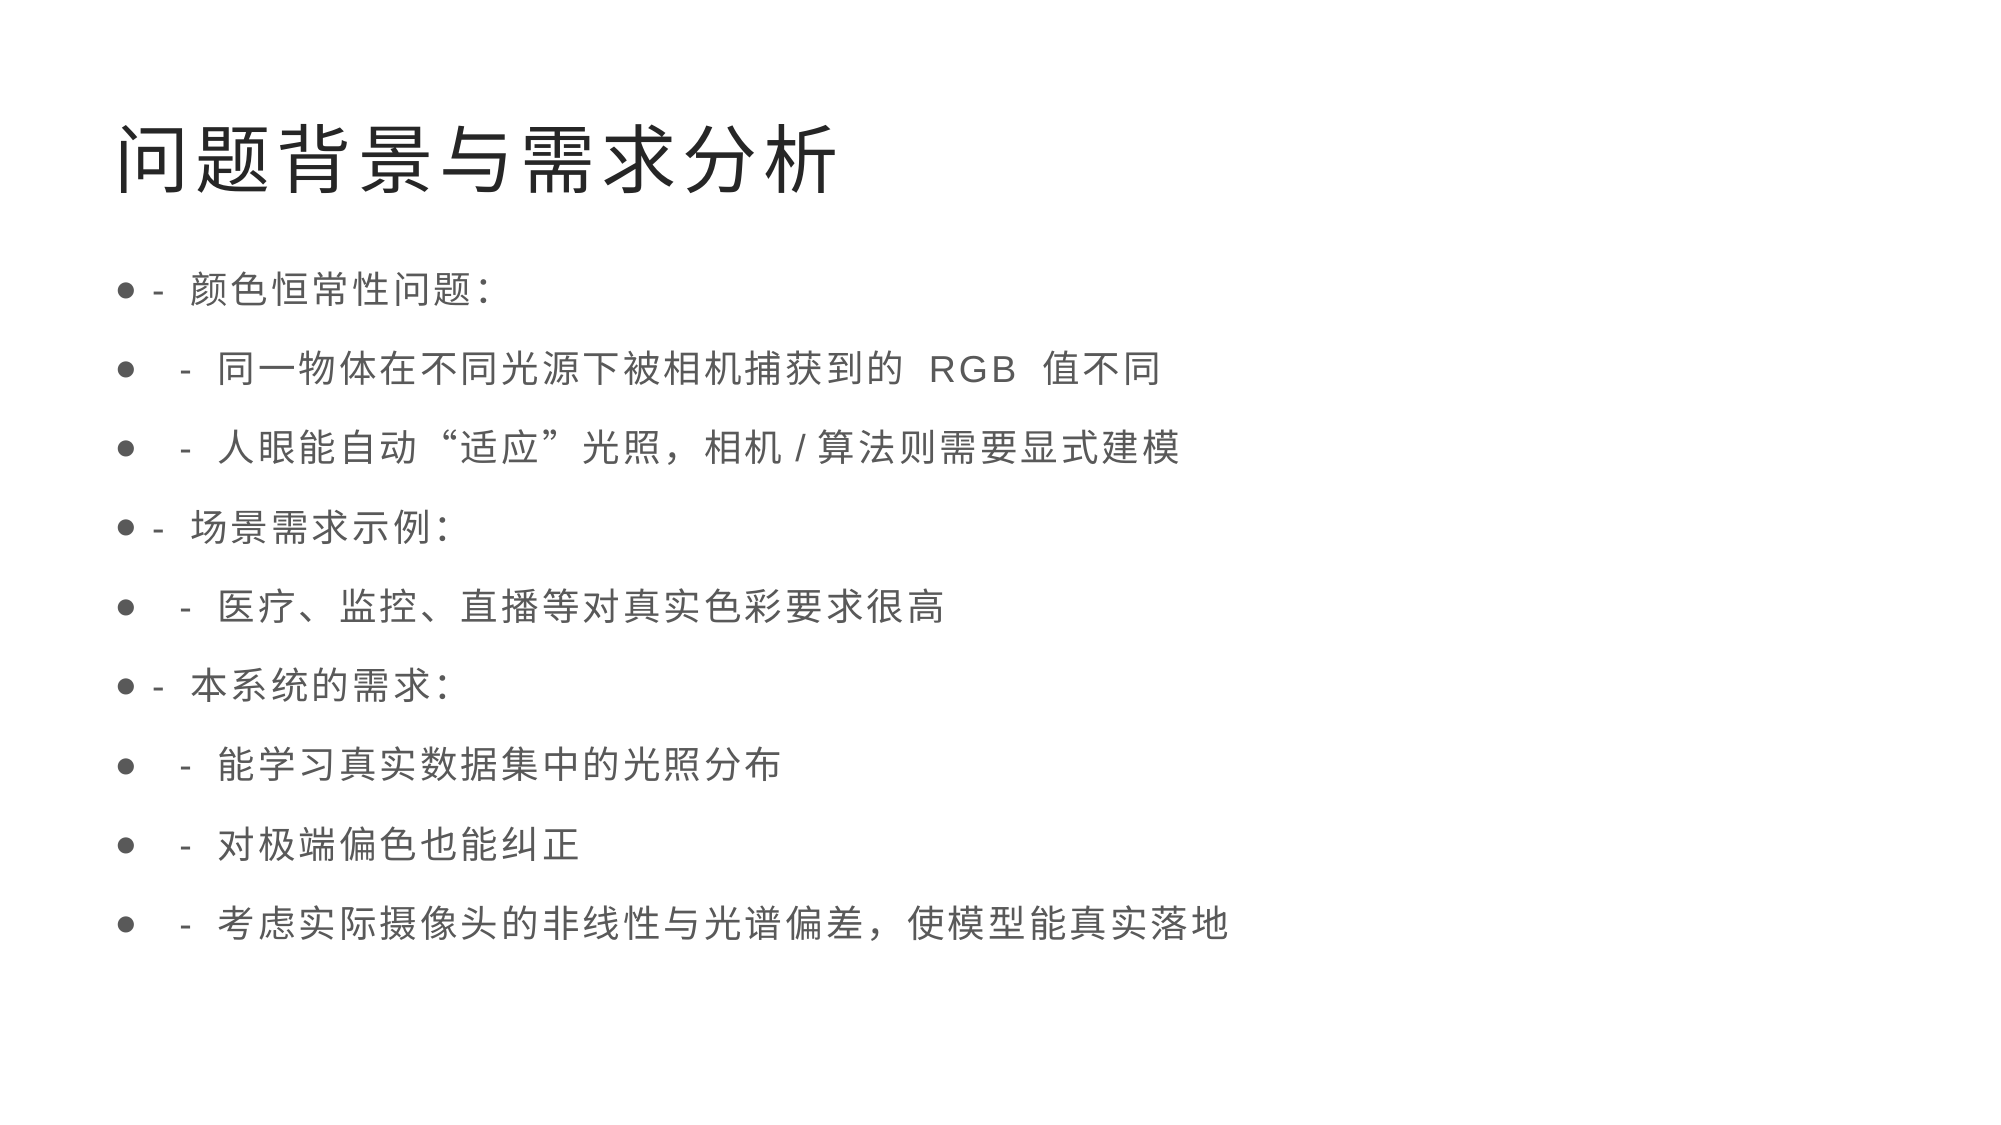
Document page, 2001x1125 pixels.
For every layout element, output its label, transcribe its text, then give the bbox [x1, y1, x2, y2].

title 问题背景与需求分析 [99, 99, 1900, 216]
list - 颜色恒常性问题： - 同一物体在不同光源下被相机捕获到的 RGB 值不同 - 人眼能自动“适应”光照，相机/算法则需要显式建模 - 场景需求示例： - 医疗、监控、直播等对真实色彩要求很高 - 本系统的需求： - 能学习真实数据集中的光照分布 - 对极端偏色也能纠正 - 考虑实际摄像头的非线性与光谱偏差，使模型能真实落地 [99, 244, 1900, 1026]
